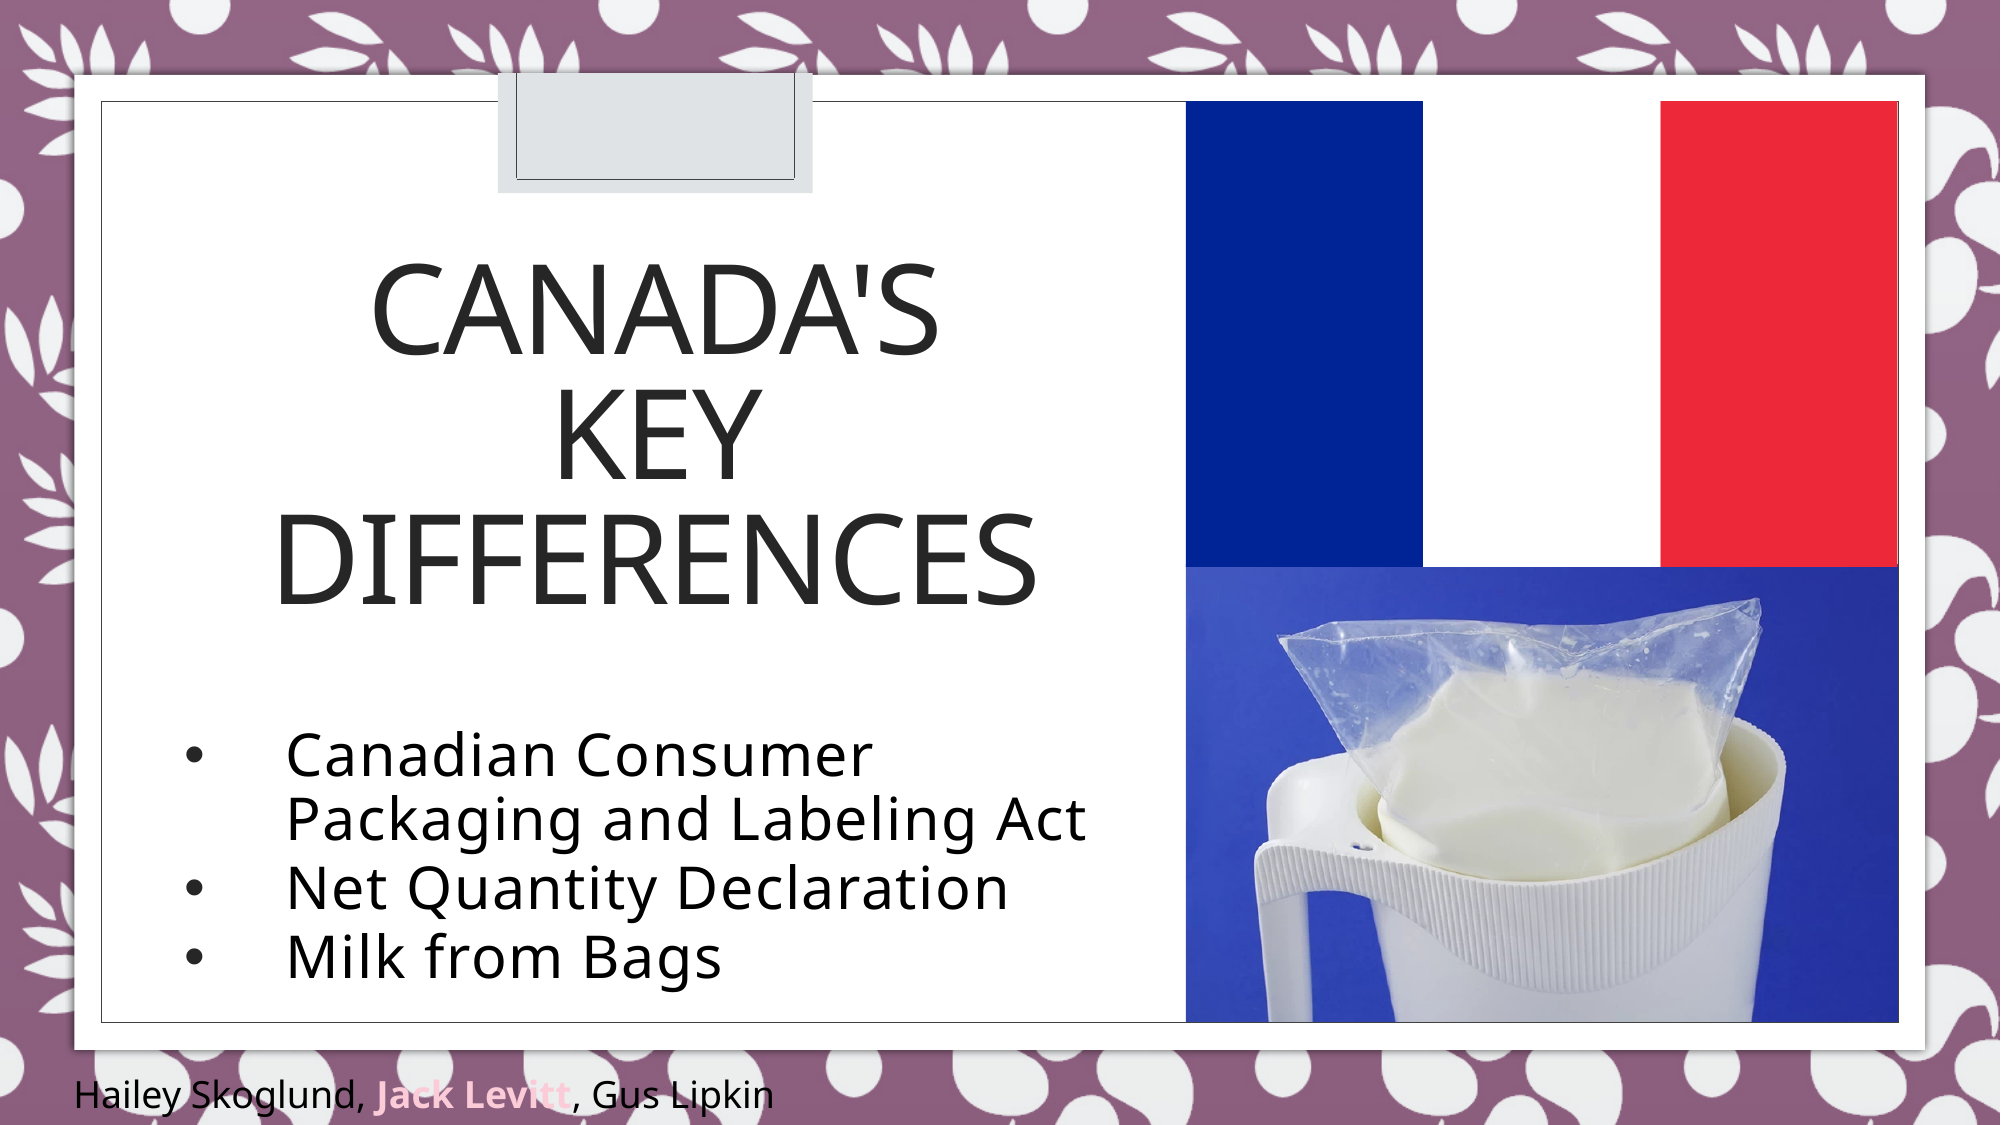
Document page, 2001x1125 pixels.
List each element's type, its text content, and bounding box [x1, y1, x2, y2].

title Canada's Key Differences [186, 192, 1125, 692]
text_box [74, 74, 1925, 1050]
text_box [497, 72, 814, 194]
picture [1185, 101, 1899, 1023]
text_box [0, 0, 2000, 1125]
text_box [791, 207, 1050, 314]
text_box [101, 101, 1182, 1023]
list Canadian Consumer Packaging and Labeling Act Net Quantity Declaration Milk from Bags [169, 642, 1107, 1008]
text_box Hailey Skoglund, Jack Levitt, Gus Lipkin [58, 1063, 791, 1124]
